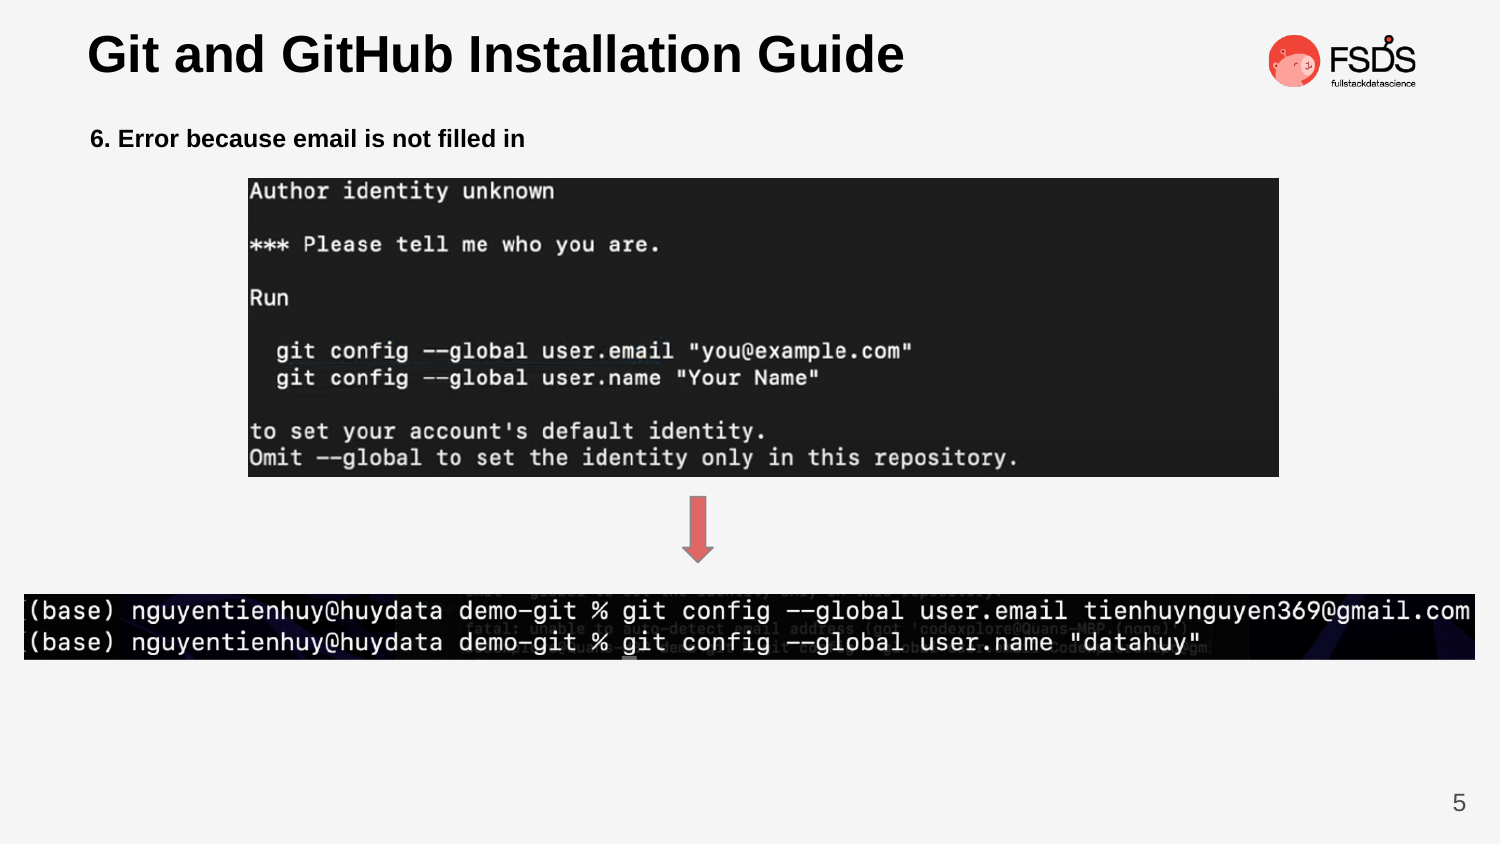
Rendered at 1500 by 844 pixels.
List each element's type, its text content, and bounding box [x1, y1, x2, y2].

picture [24, 594, 1476, 661]
text_box [1268, 34, 1416, 87]
text_box 6. Error because email is not filled in [74, 107, 1224, 168]
text_box 5 [1414, 786, 1467, 817]
picture [248, 178, 1279, 477]
text_box Git and GitHub Installation Guide [87, 33, 1263, 83]
text_box [682, 496, 714, 563]
